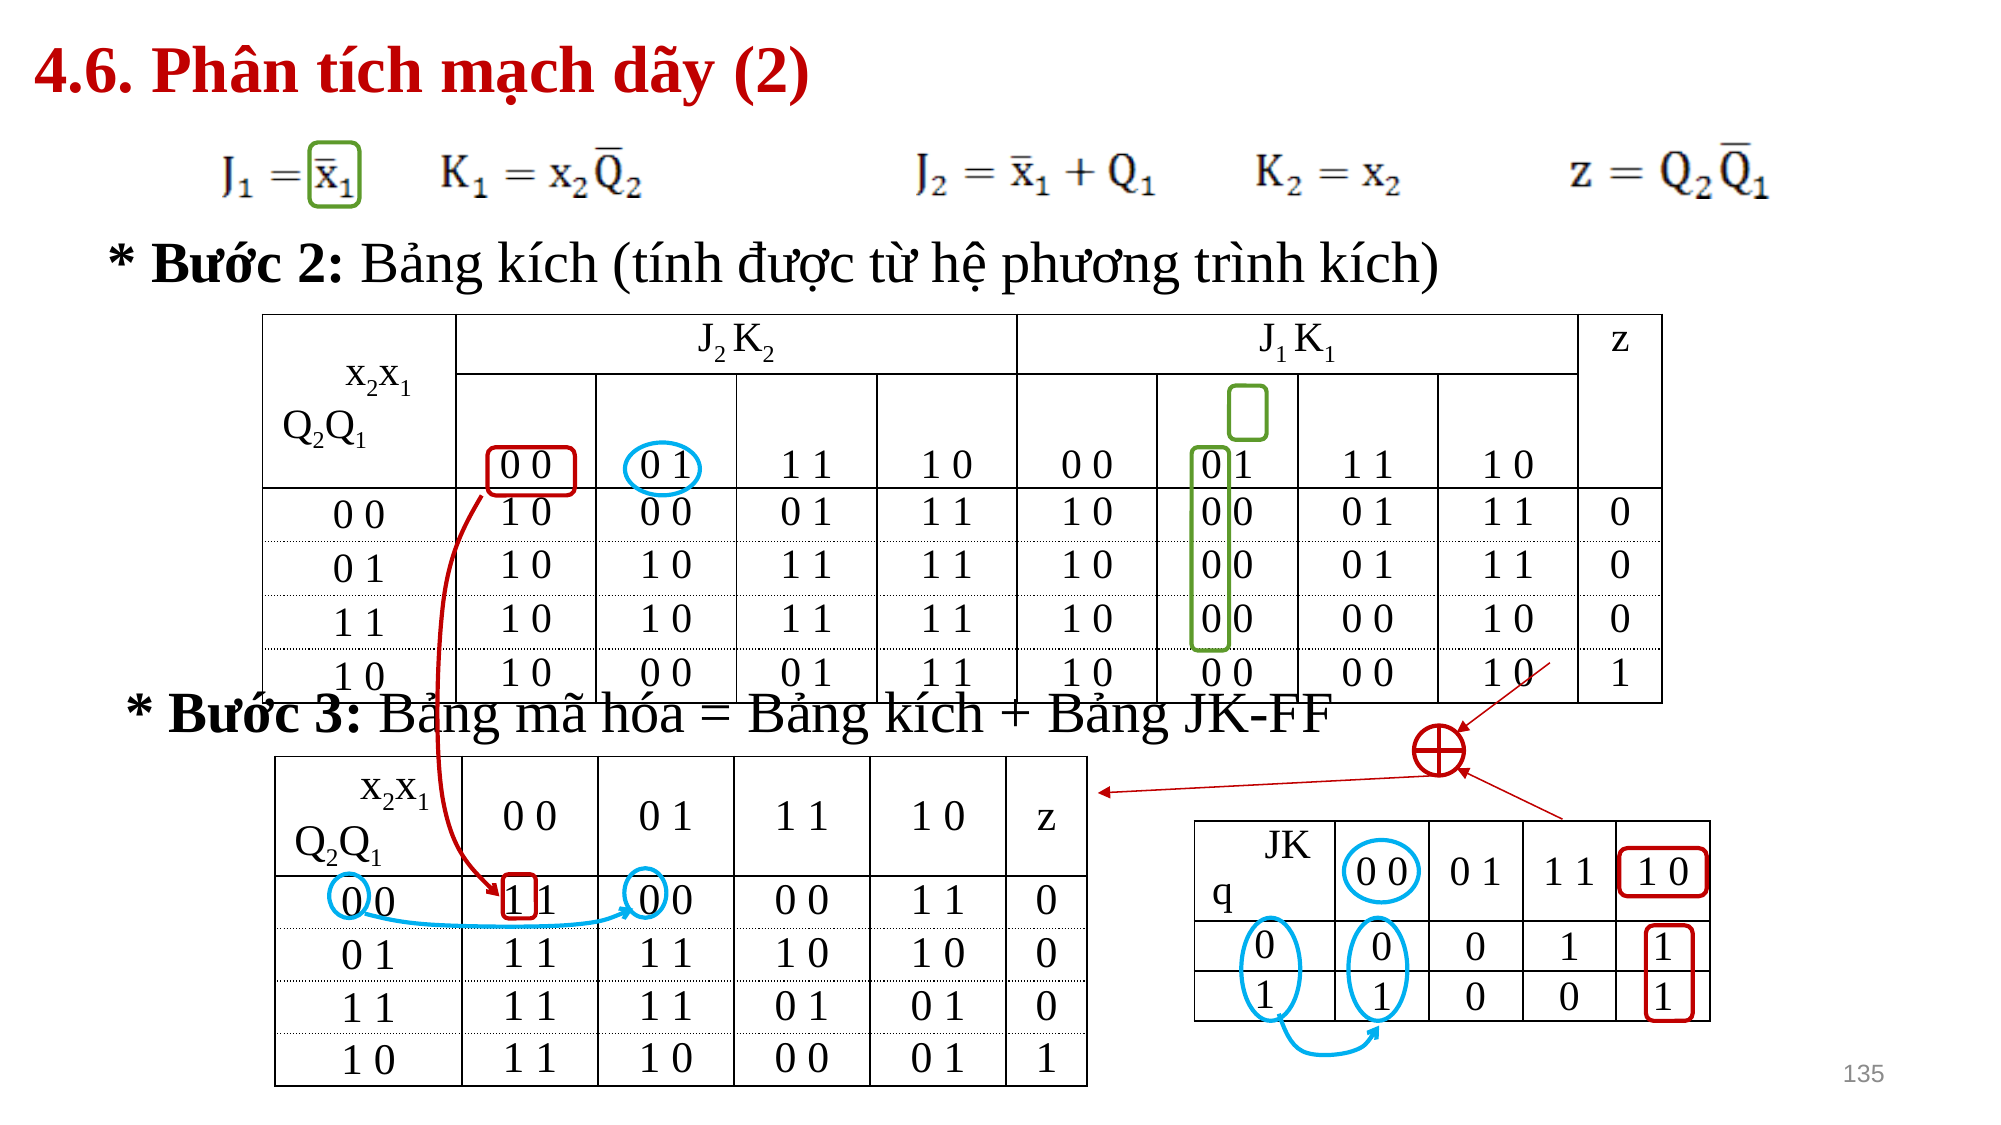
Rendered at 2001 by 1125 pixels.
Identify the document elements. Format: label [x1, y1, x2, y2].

text_box [92, 216, 1694, 302]
table_cell [737, 489, 876, 702]
table_cell [735, 877, 869, 1085]
table_cell [737, 375, 876, 487]
table_cell [1018, 375, 1156, 487]
text_box [1346, 915, 1410, 1023]
table_header [1195, 822, 1334, 920]
table_cell [1579, 489, 1661, 702]
text_box [308, 140, 362, 209]
table_header [735, 757, 869, 875]
text_box [622, 440, 703, 498]
table_cell [597, 375, 736, 487]
picture [1569, 138, 1773, 199]
table_header [1579, 315, 1661, 487]
table_cell [871, 877, 1005, 1085]
table_cell [1287, 922, 1334, 970]
picture [916, 144, 1160, 199]
table_header [1007, 757, 1086, 875]
table_cell [1336, 972, 1366, 1020]
table_header [1617, 892, 1709, 920]
table_header [871, 757, 1005, 875]
picture [222, 146, 360, 202]
table_cell [276, 877, 461, 1085]
table_cell [538, 877, 597, 910]
table_cell [1430, 922, 1522, 970]
table_cell [1018, 489, 1156, 702]
table_cell [263, 489, 455, 702]
picture [1254, 145, 1406, 199]
title [19, 7, 1958, 125]
table_cell [878, 375, 1016, 487]
table_cell [1439, 489, 1577, 702]
table_cell [1524, 972, 1615, 1020]
table_cell [878, 489, 1016, 702]
table_cell [597, 489, 736, 702]
table_cell [364, 877, 461, 913]
table_cell [457, 489, 595, 702]
text_box [485, 445, 578, 498]
table_cell [1336, 922, 1361, 970]
table_cell [1693, 972, 1709, 1020]
table_cell [1158, 489, 1297, 702]
table_header [1336, 822, 1428, 920]
table_cell [599, 877, 626, 909]
text_box [1239, 915, 1380, 1058]
table_header [1617, 822, 1709, 852]
table_header [1018, 315, 1577, 373]
table_header [263, 315, 455, 487]
table_cell [1430, 972, 1522, 1020]
table_cell [1394, 922, 1428, 970]
table_cell [1617, 922, 1709, 970]
picture [440, 143, 646, 198]
text_box [1189, 445, 1232, 653]
table_header [463, 862, 474, 875]
table_header [1524, 822, 1615, 920]
table_cell [1289, 972, 1334, 1020]
table_cell [1158, 375, 1297, 487]
table_cell [1617, 972, 1645, 1020]
table_cell [1524, 922, 1615, 970]
table_cell [1299, 489, 1437, 702]
table_cell [1195, 922, 1254, 970]
text_box [1226, 383, 1269, 442]
table_header [494, 757, 597, 875]
table_cell [1390, 972, 1428, 1020]
text_box [1643, 923, 1695, 1023]
table_header [457, 315, 1016, 373]
table_header [1430, 822, 1522, 920]
table_cell [463, 924, 597, 1085]
table_cell [463, 877, 500, 911]
table_cell [599, 877, 733, 1085]
table_cell [1195, 972, 1258, 1020]
text_box [1617, 845, 1709, 899]
table_cell [457, 375, 595, 487]
table_cell [1007, 877, 1086, 1085]
table_header [599, 757, 733, 875]
table_cell [1439, 375, 1577, 487]
slide_number [1433, 1042, 1900, 1103]
text_box [1341, 837, 1422, 905]
table_cell [1299, 375, 1437, 487]
text_box [110, 494, 1563, 929]
table_header [276, 757, 461, 875]
